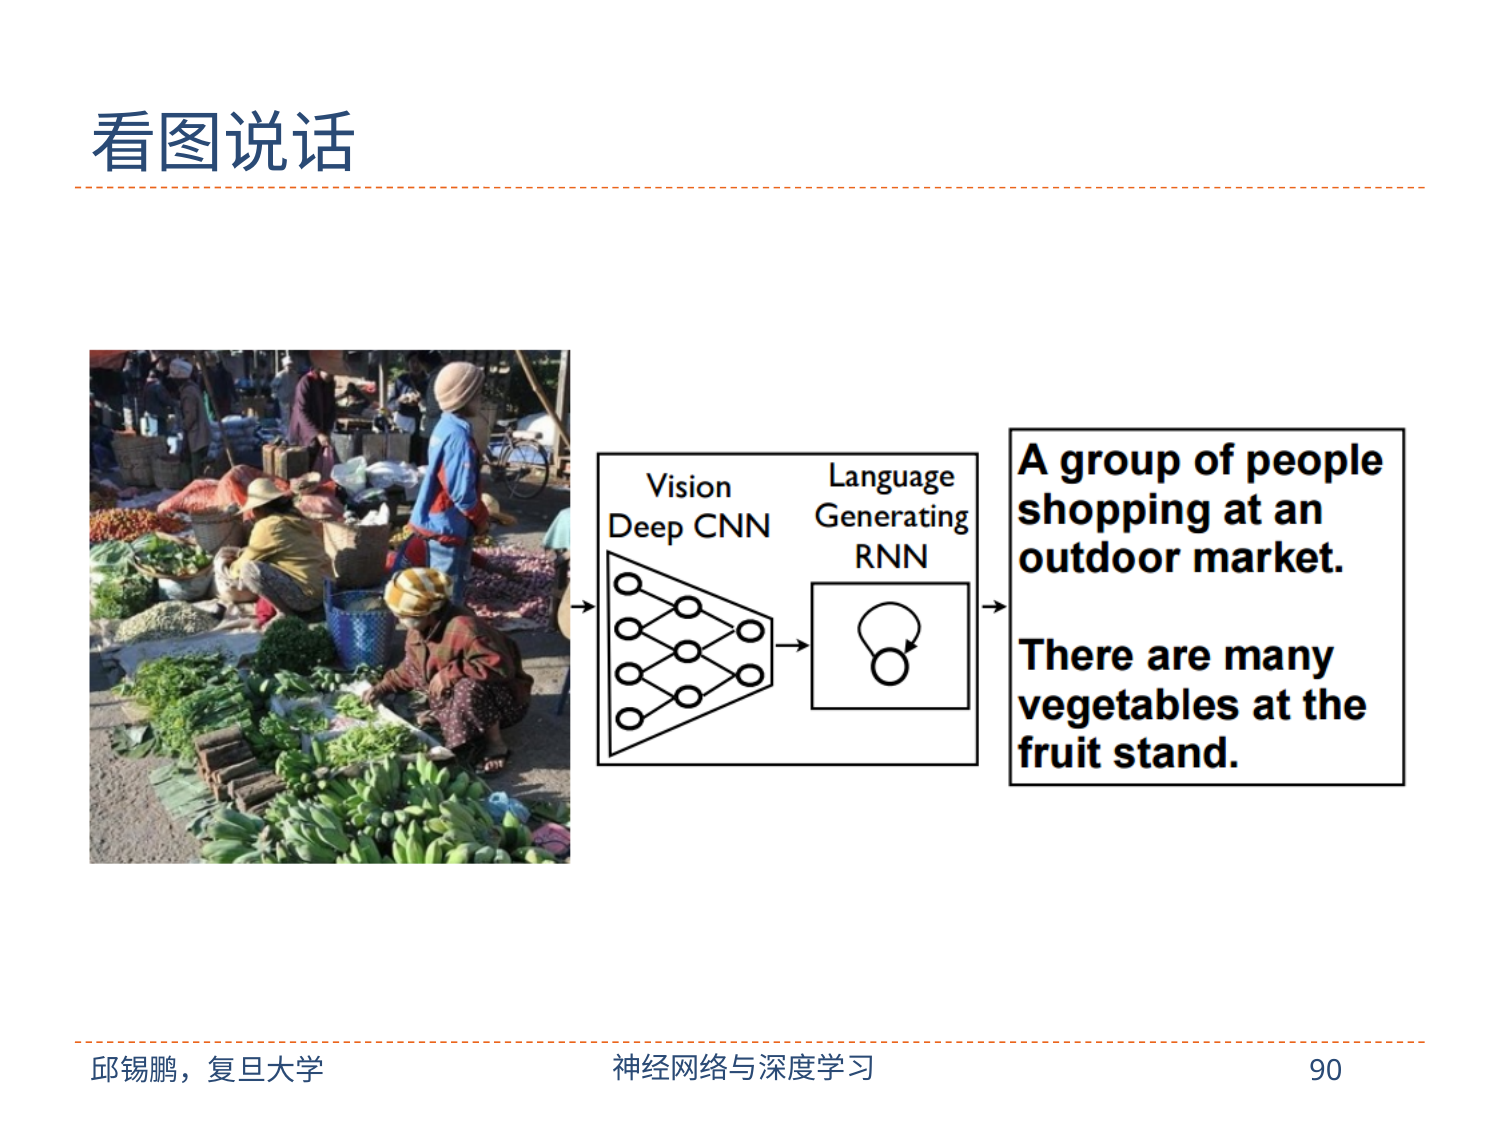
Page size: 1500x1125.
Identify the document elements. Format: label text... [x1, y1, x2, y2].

title 看图说话 [75, 24, 1425, 188]
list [74, 318, 1426, 892]
